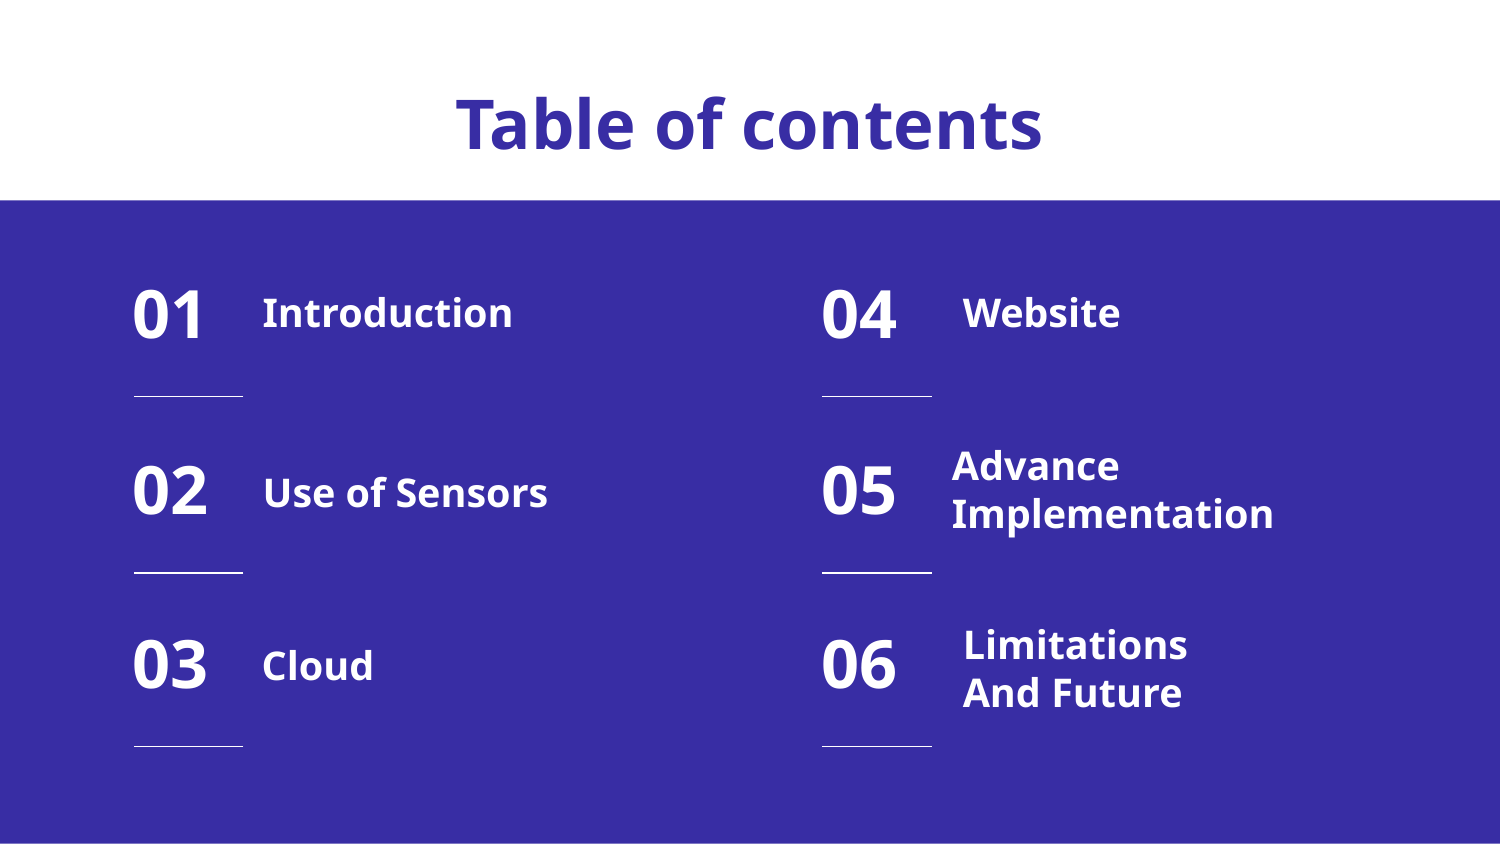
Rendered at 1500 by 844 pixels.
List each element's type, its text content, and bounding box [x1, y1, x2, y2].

title 03 [117, 614, 259, 710]
title Advance Implementation [936, 441, 1434, 537]
title 06 [806, 614, 948, 710]
title 05 [806, 440, 948, 535]
title Website [948, 264, 1396, 359]
title Limitations And Future [947, 620, 1395, 715]
title 02 [117, 440, 259, 535]
title Use of Sensors [247, 444, 724, 540]
title 01 [117, 264, 259, 359]
title 04 [806, 264, 948, 359]
title Cloud [246, 617, 694, 713]
title Table of contents [118, 65, 1381, 160]
title Introduction [259, 264, 695, 359]
